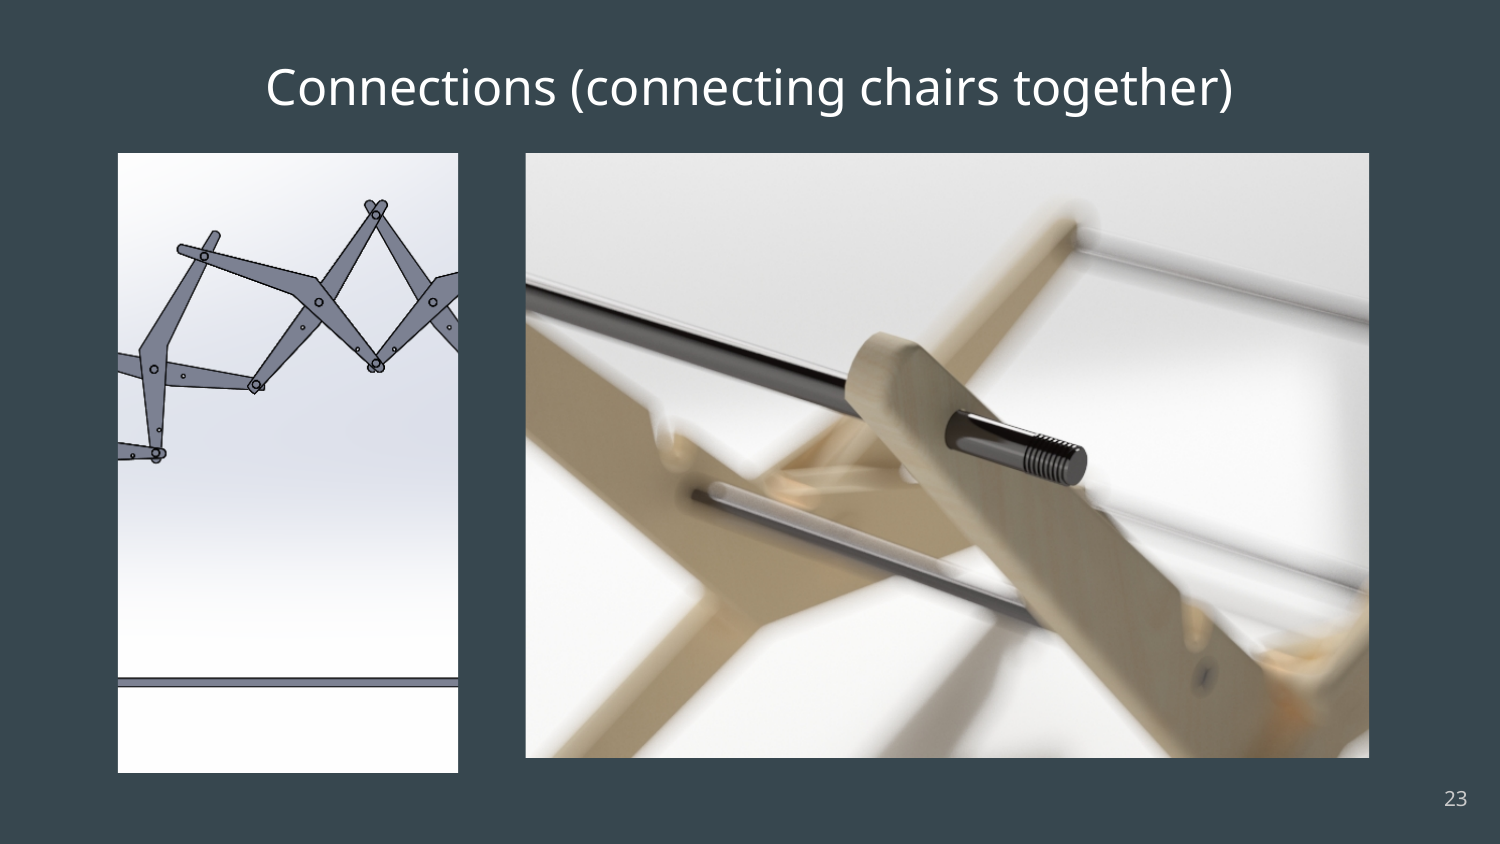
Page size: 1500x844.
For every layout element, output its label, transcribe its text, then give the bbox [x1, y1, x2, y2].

picture [525, 153, 1370, 758]
slide_number ‹#› [1392, 767, 1483, 833]
list Connections (connecting chairs together) [51, 40, 1449, 136]
picture [117, 153, 459, 773]
